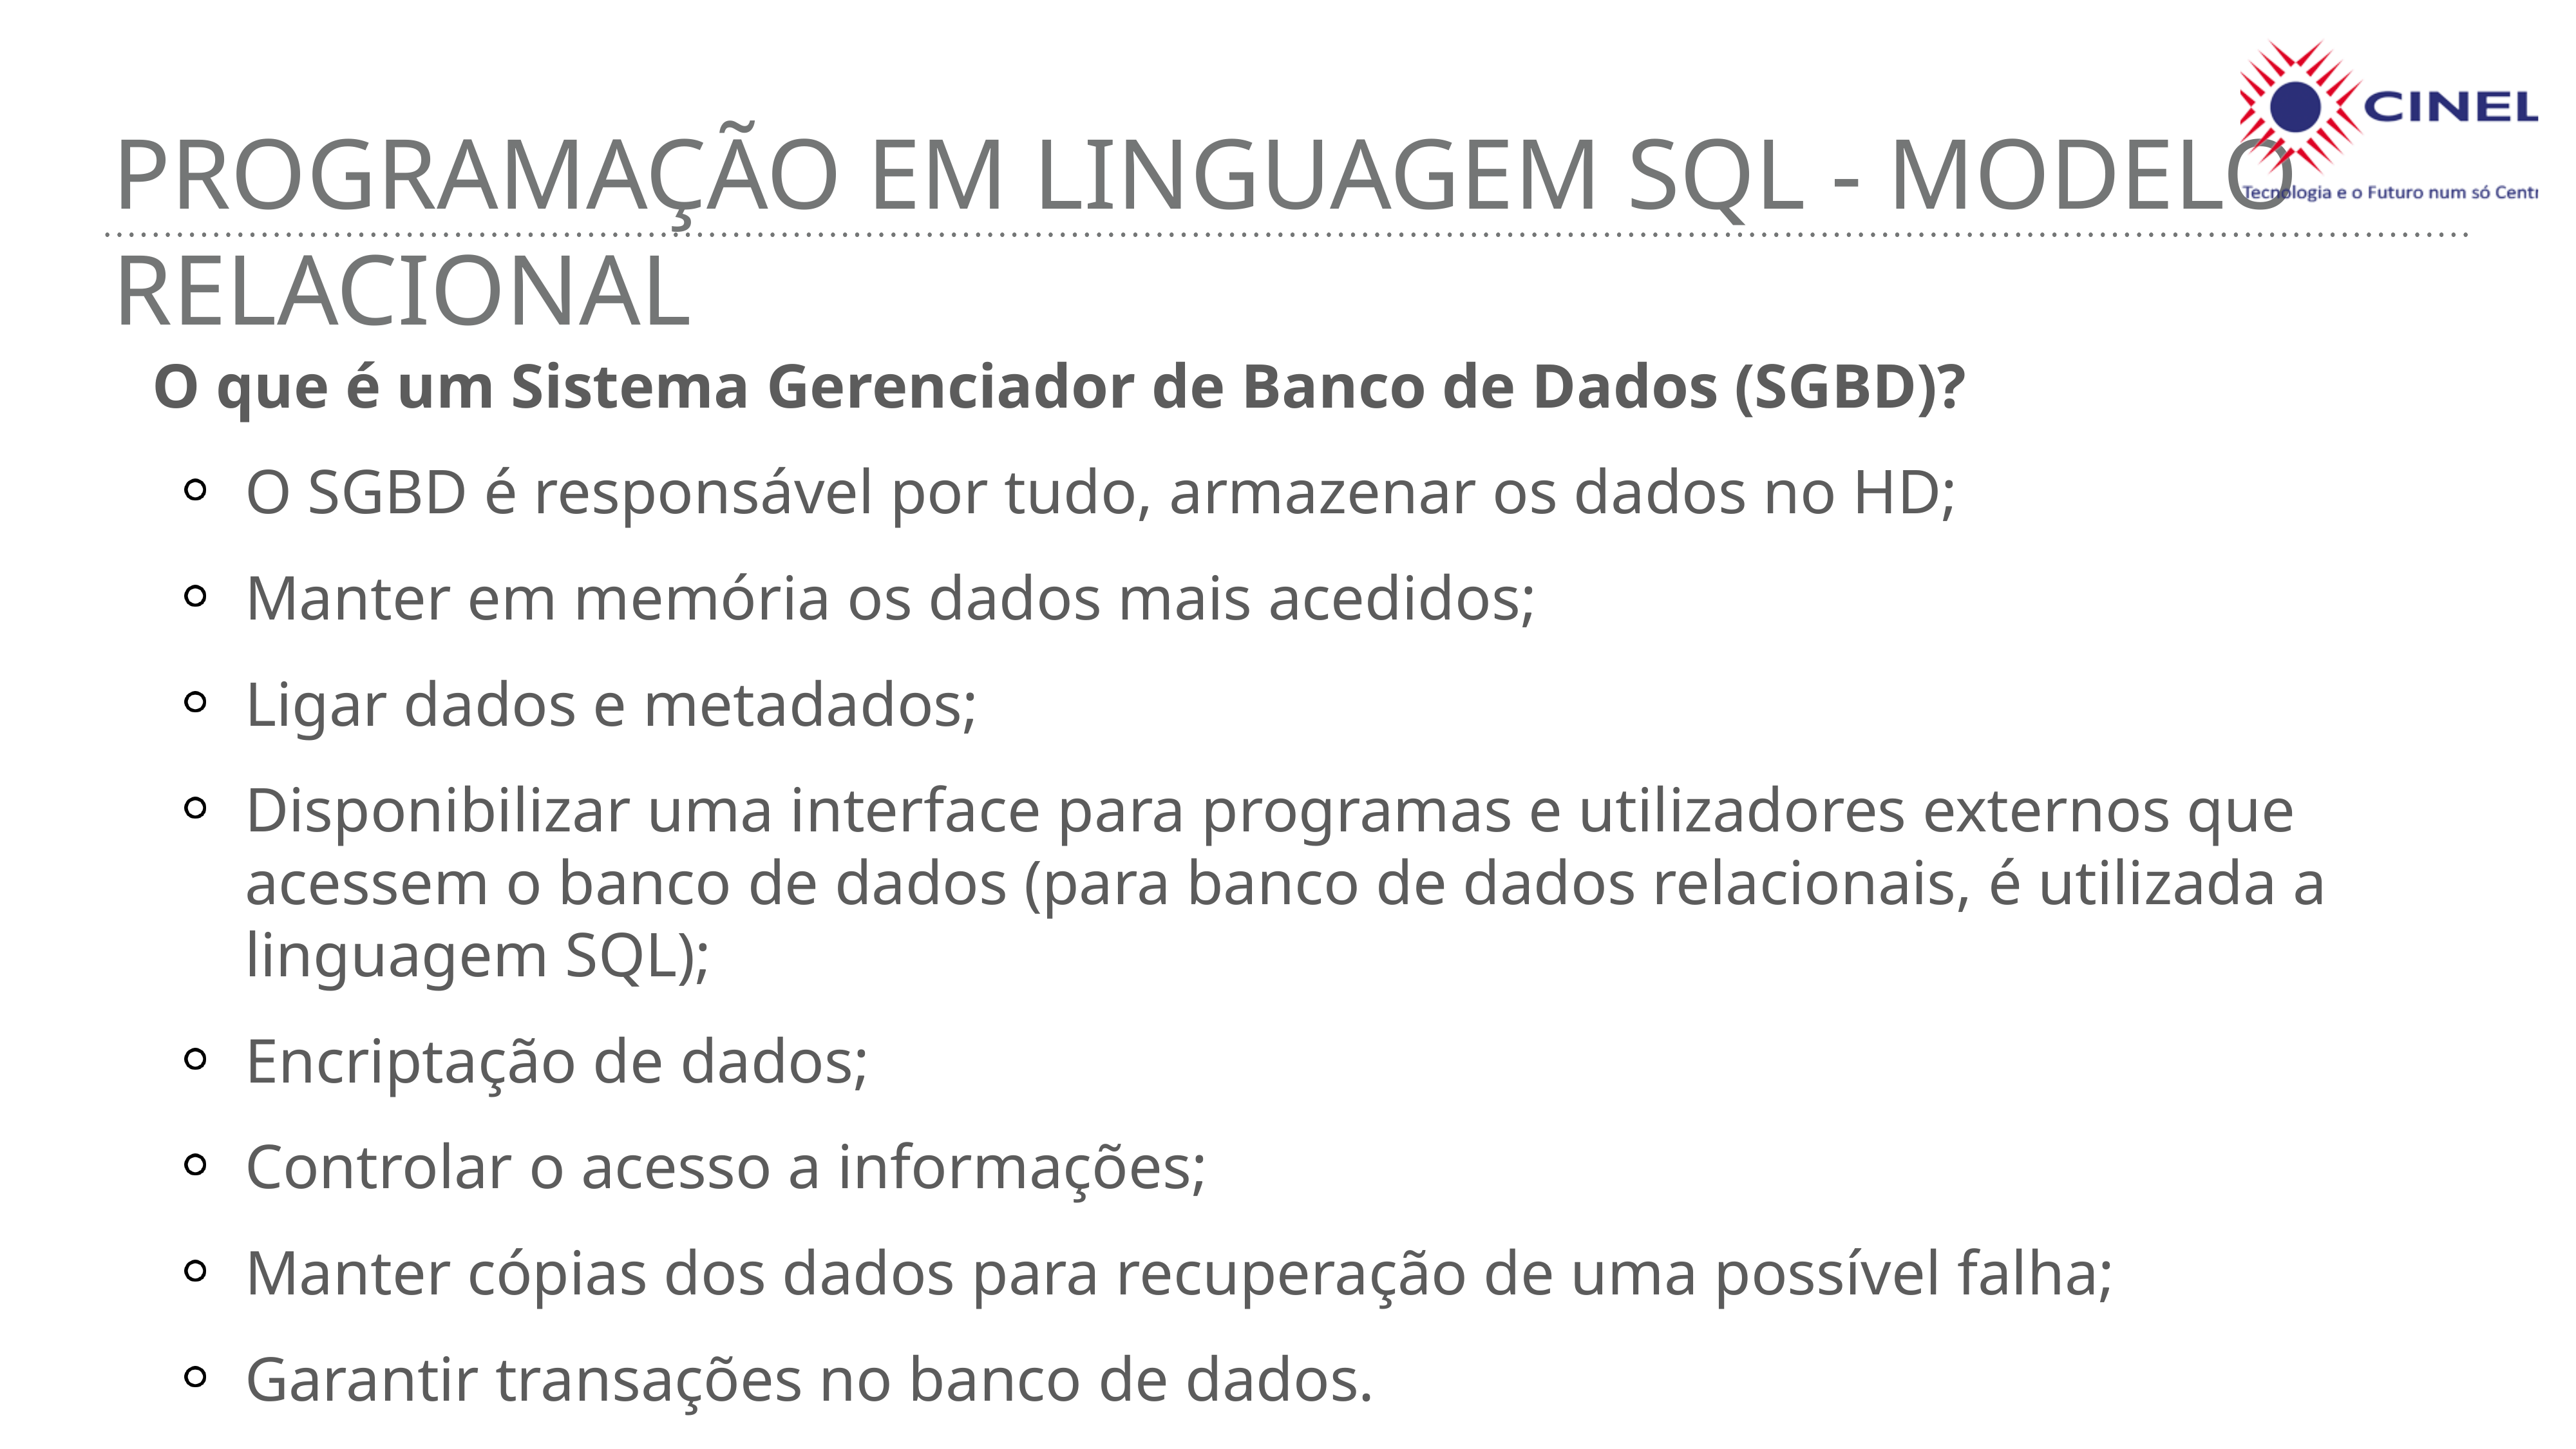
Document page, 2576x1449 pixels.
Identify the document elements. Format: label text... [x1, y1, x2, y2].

picture [184, 1260, 206, 1282]
picture [184, 478, 206, 500]
picture [184, 1366, 206, 1387]
picture [184, 1048, 206, 1070]
title Programação EM LINGUAGEM SQL - Modelo Relacional [107, 107, 2469, 215]
picture [2240, 37, 2539, 209]
text_box O que é um Sistema Gerenciador de Banco de Dados (SGBD)? O SGBD é responsável por tudo, armazenar os dados no HD; Manter em memória os dados mais acedidos; Ligar dados e metadados; Disponibilizar uma interface para programas e utilizadores externos que acessem o banco de dados (para banco de dados relacionais, é utilizada a linguagem SQL); Encriptação de dados; Controlar o acesso a informações; Manter cópias dos dados para recuperação de uma possível falha; Garantir transações no banco de dados. [146, 342, 2540, 1449]
picture [184, 691, 206, 712]
picture [184, 585, 206, 607]
picture [184, 797, 206, 819]
picture [184, 1153, 206, 1175]
